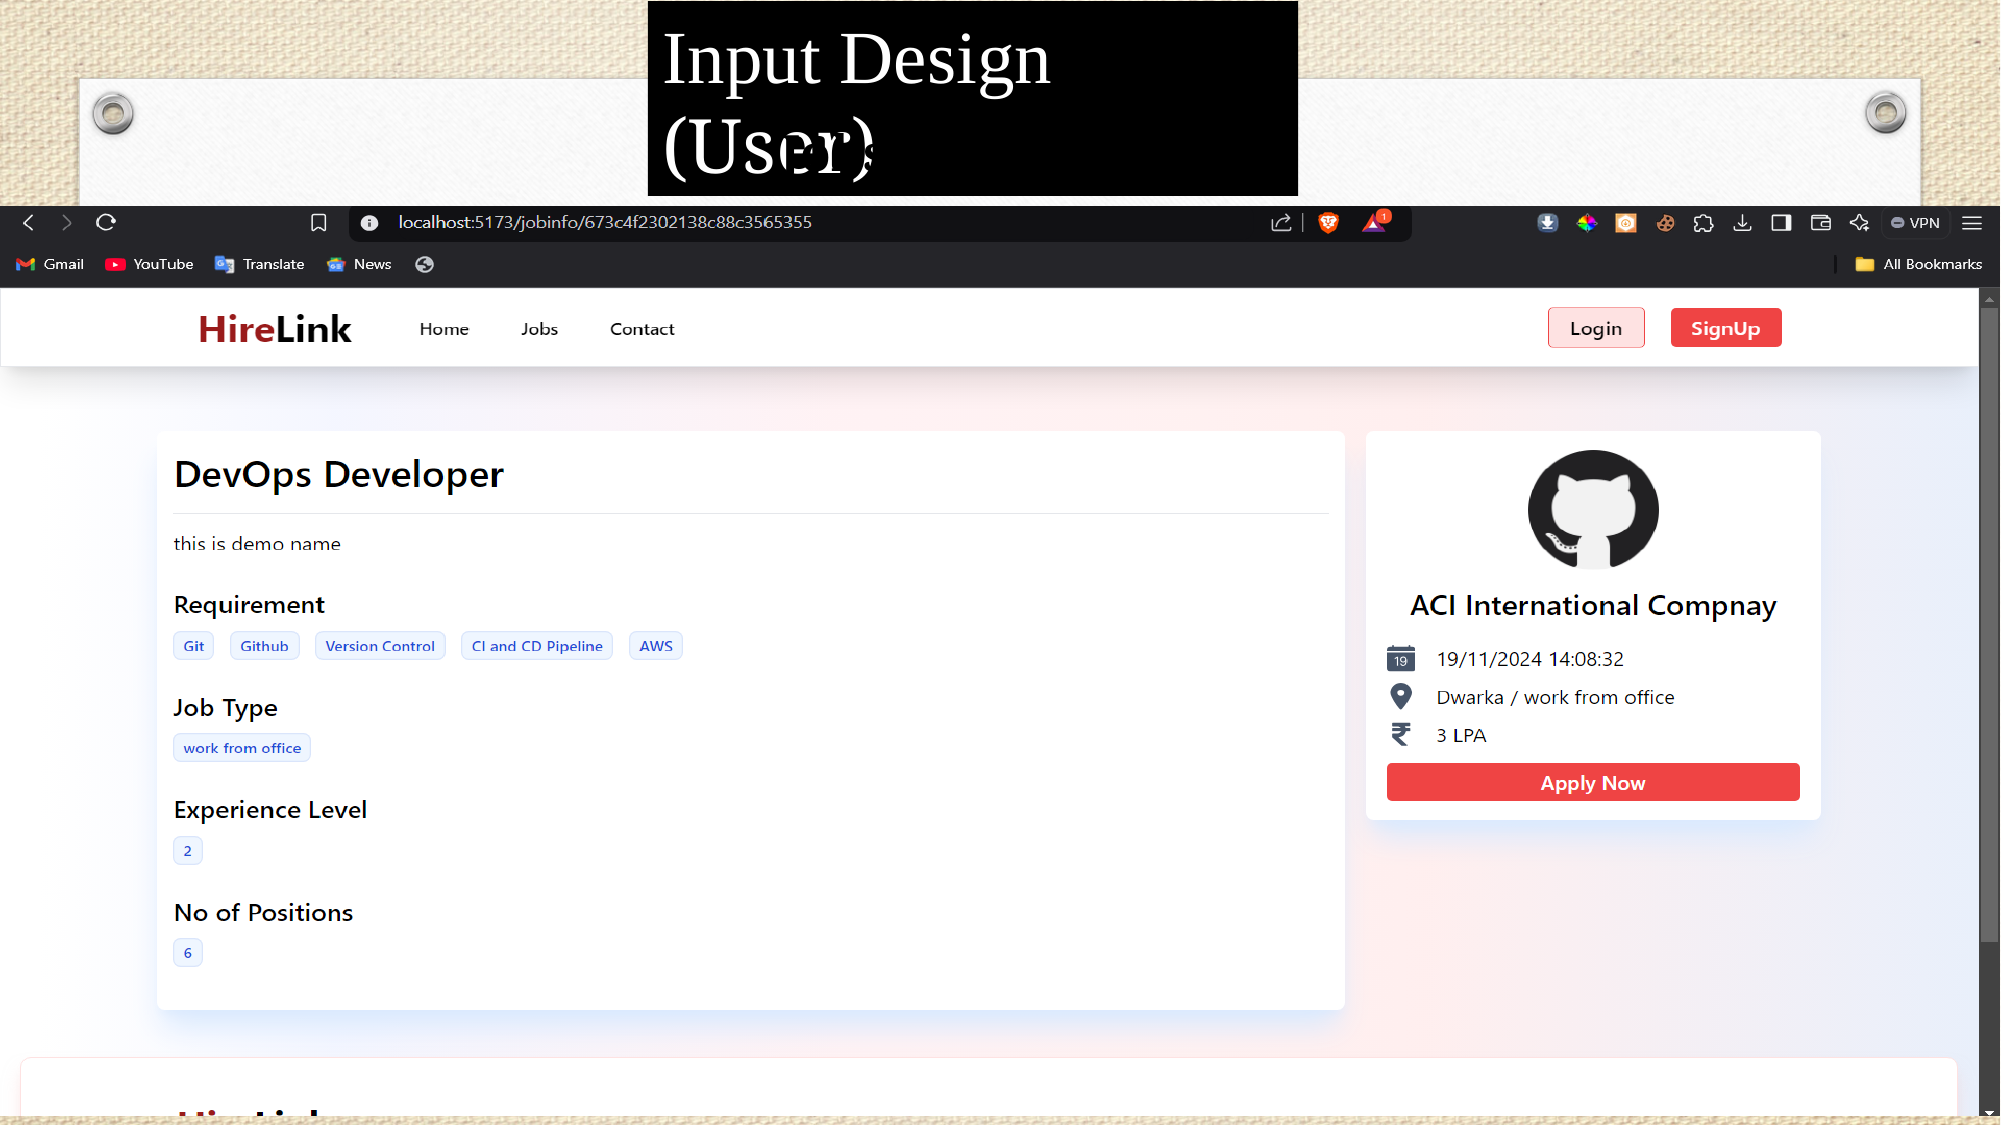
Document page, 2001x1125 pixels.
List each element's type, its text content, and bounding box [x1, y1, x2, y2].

picture [0, 0, 2001, 1125]
text_box Input Design (User) [647, 1, 1299, 196]
text_box Jobs post page [765, 114, 1156, 190]
